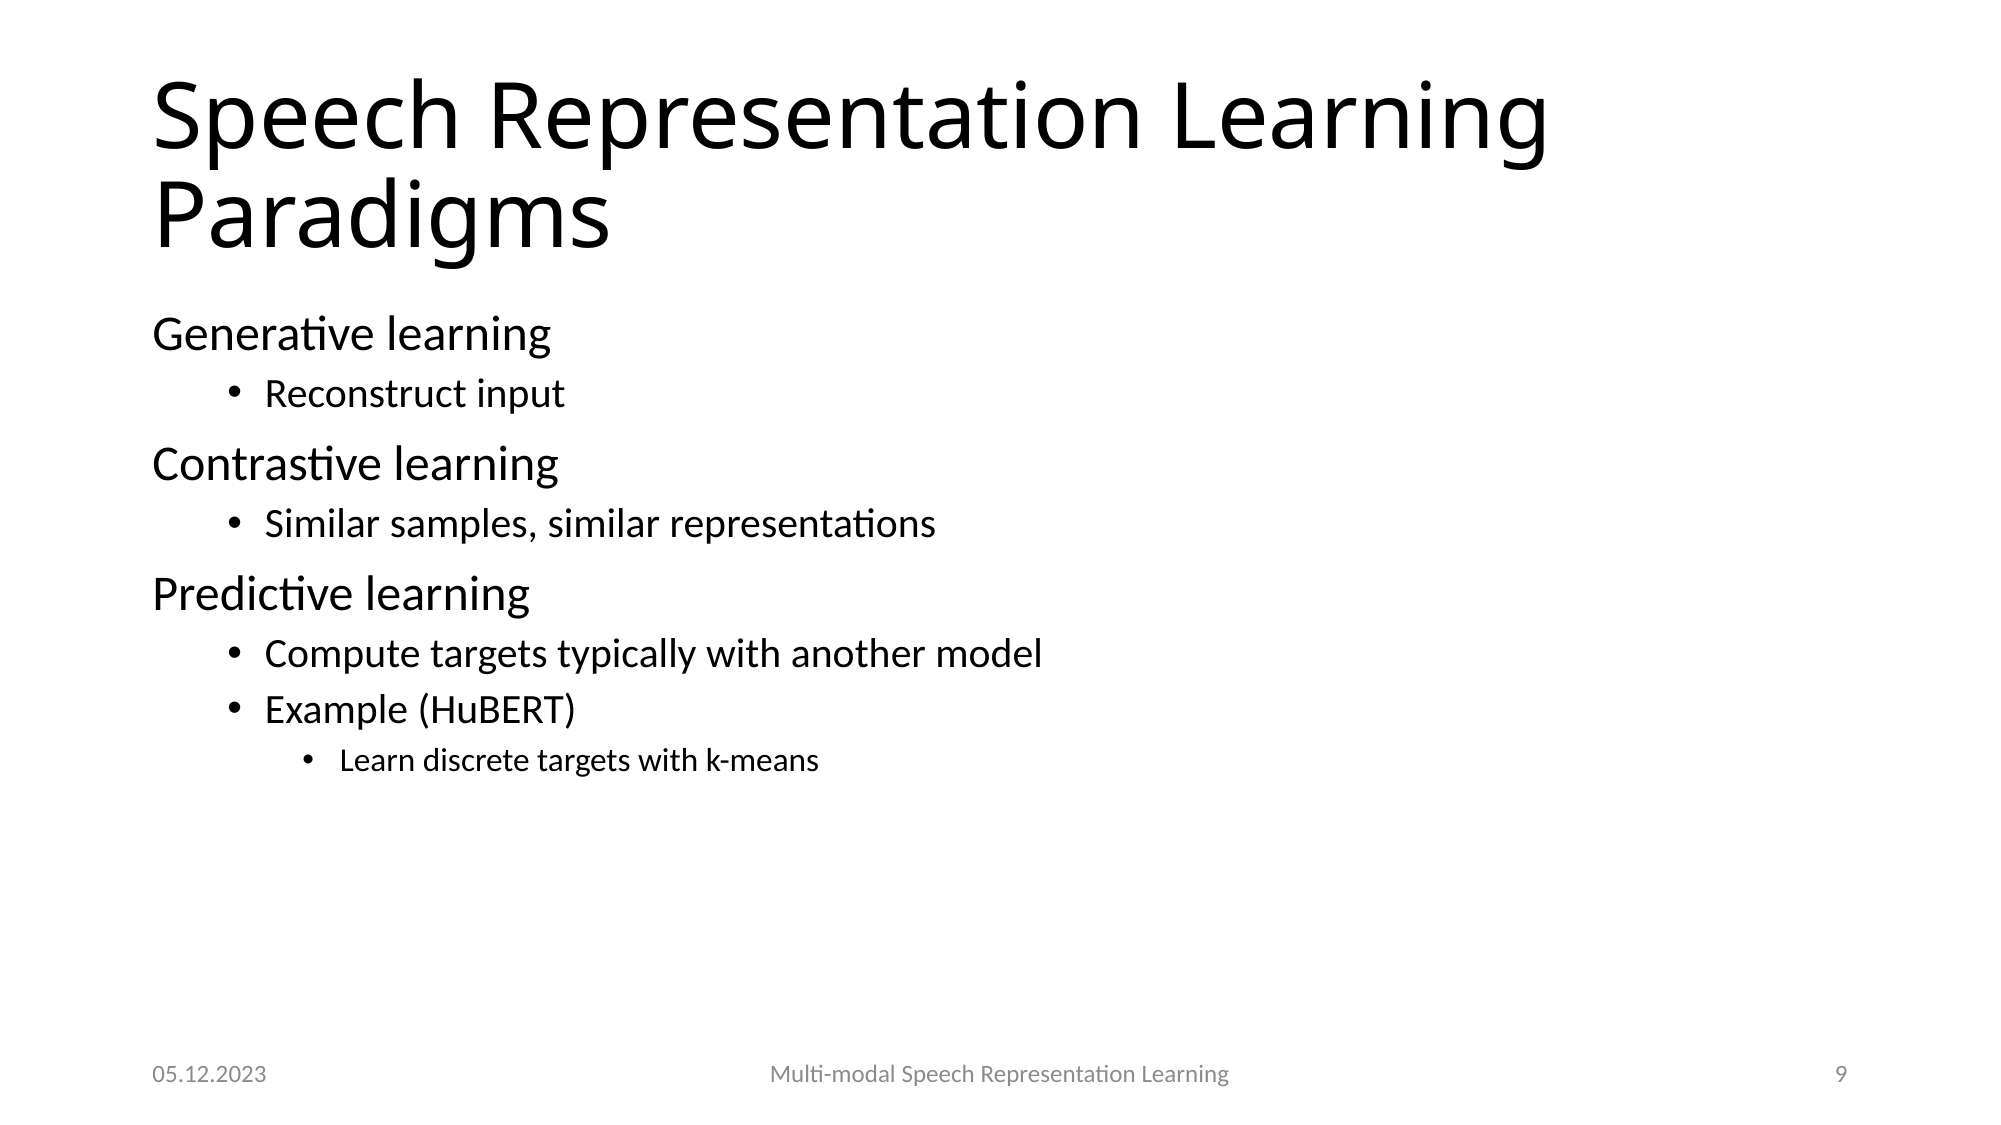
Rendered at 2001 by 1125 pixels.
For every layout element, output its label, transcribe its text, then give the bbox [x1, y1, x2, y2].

title Speech Representation Learning Paradigms [137, 59, 1863, 278]
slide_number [137, 1042, 588, 1103]
list Generative learning Reconstruct input Contrastive learning Similar samples, similar representations Predictive learning Compute targets typically with another model Example (HuBERT) Learn discrete targets with k-means [137, 299, 1863, 1014]
footer Multi-modal Speech Representation Learning [662, 1042, 1338, 1103]
slide_number 9 [1412, 1042, 1863, 1103]
